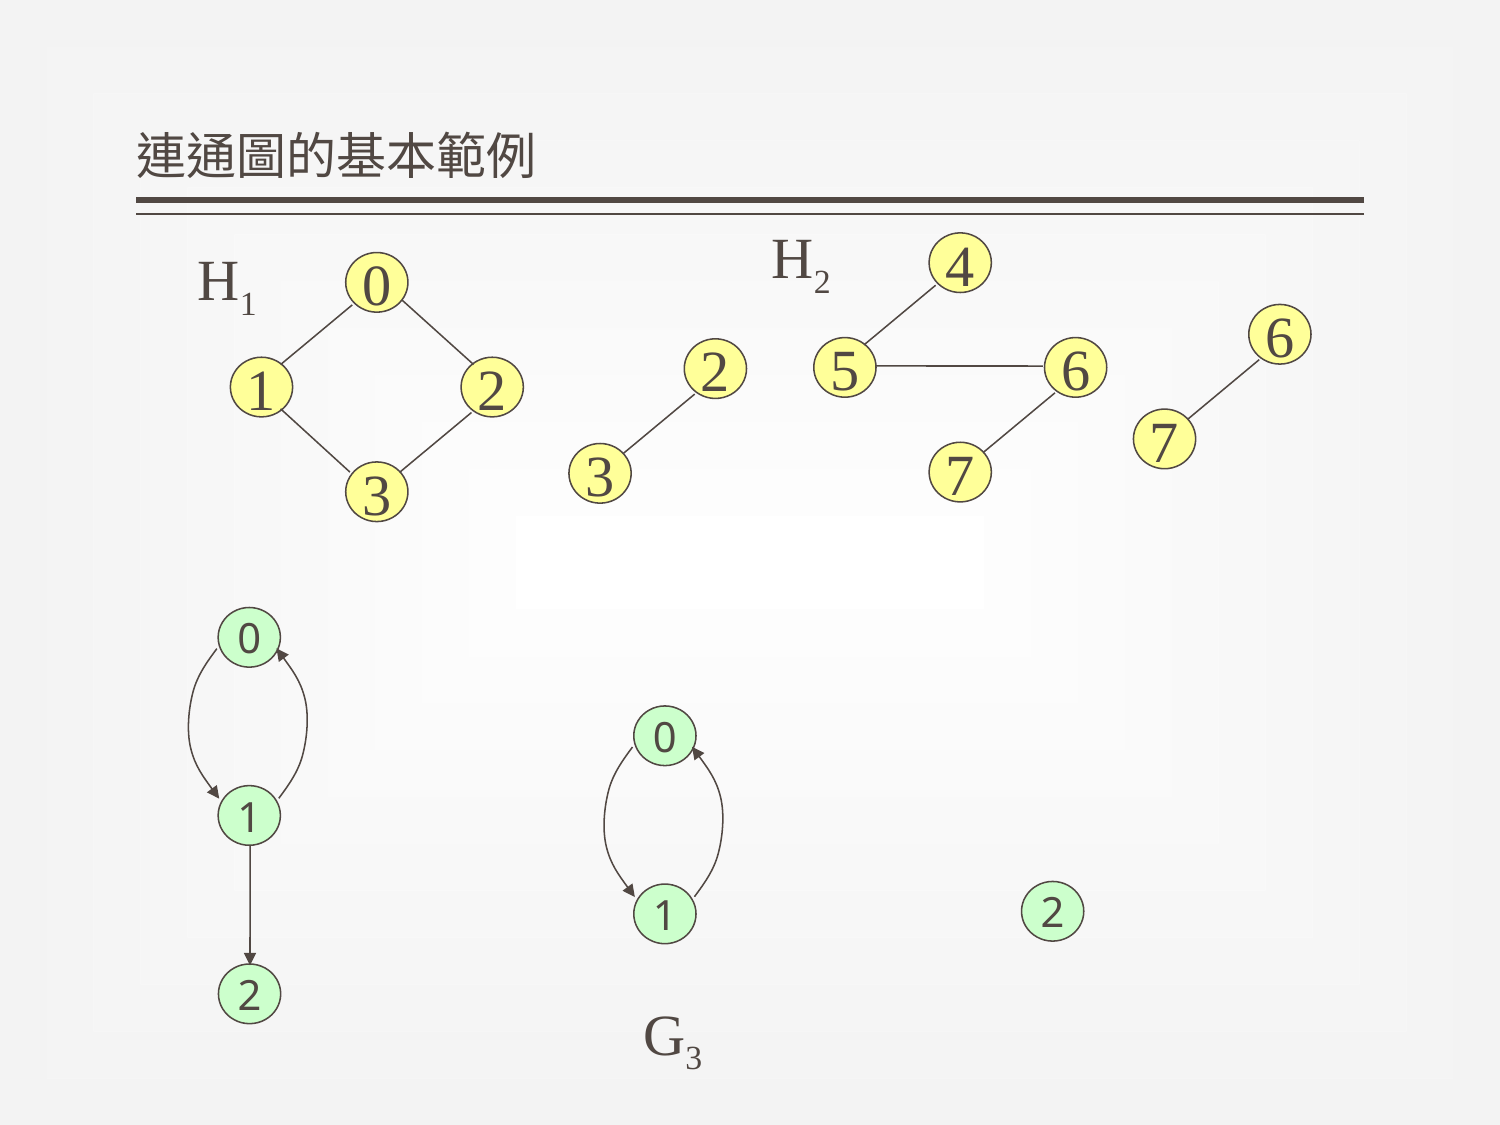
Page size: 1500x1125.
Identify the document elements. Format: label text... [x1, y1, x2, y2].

text_box 7 [929, 442, 992, 502]
text_box [243, 846, 257, 966]
text_box 2 [1021, 881, 1084, 942]
text_box 1 [218, 785, 281, 846]
text_box 2 [684, 338, 747, 399]
text_box 0 [218, 607, 281, 668]
text_box G3 [628, 989, 732, 1084]
text_box 3 [568, 443, 632, 504]
text_box 2 [218, 964, 281, 1024]
text_box 3 [345, 461, 408, 522]
text_box [692, 746, 723, 897]
text_box 2 [461, 357, 524, 417]
text_box 7 [1133, 409, 1196, 469]
text_box [276, 648, 308, 799]
text_box 6 [1248, 304, 1312, 365]
text_box 6 [1044, 337, 1107, 398]
text_box 1 [230, 357, 293, 417]
text_box H1 [183, 235, 286, 330]
text_box H2 [757, 213, 860, 308]
text_box [603, 746, 635, 898]
text_box 1 [633, 884, 697, 944]
text_box 0 [345, 252, 408, 313]
title 連通圖的基本範例 [135, 12, 1364, 193]
text_box 5 [813, 337, 877, 398]
text_box [188, 648, 220, 799]
text_box 0 [633, 705, 697, 766]
text_box 4 [929, 232, 992, 293]
